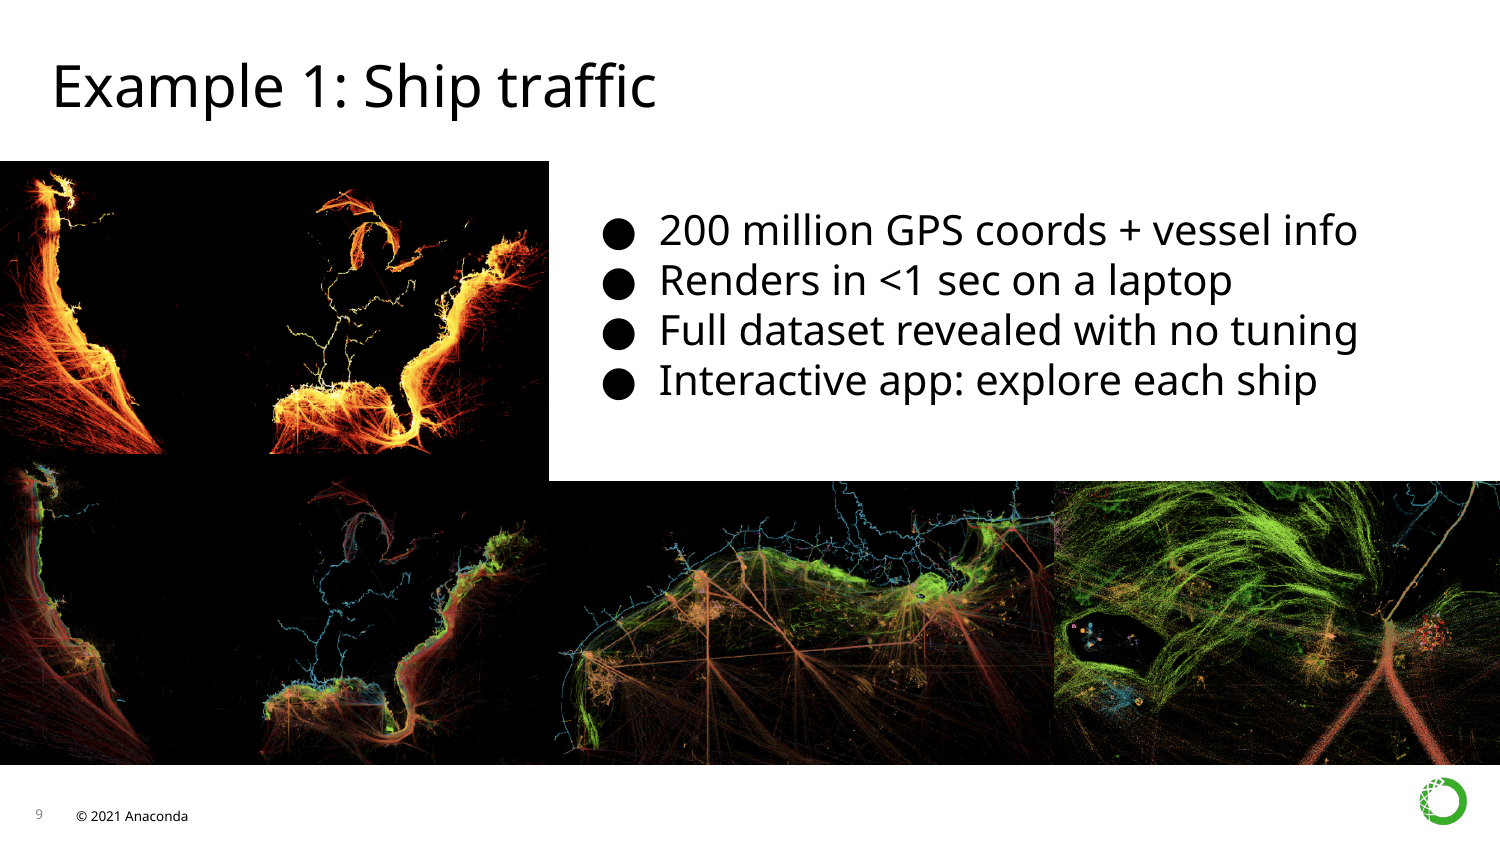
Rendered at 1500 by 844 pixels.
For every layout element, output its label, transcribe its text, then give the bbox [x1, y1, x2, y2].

title Example 1: Ship traffic [36, 34, 1434, 129]
picture [0, 161, 1500, 766]
picture [1418, 776, 1469, 826]
list 200 million GPS coords + vessel info Renders in <1 sec on a laptop Full dataset revealed with no tuning Interactive app: explore each ship [568, 189, 1449, 473]
